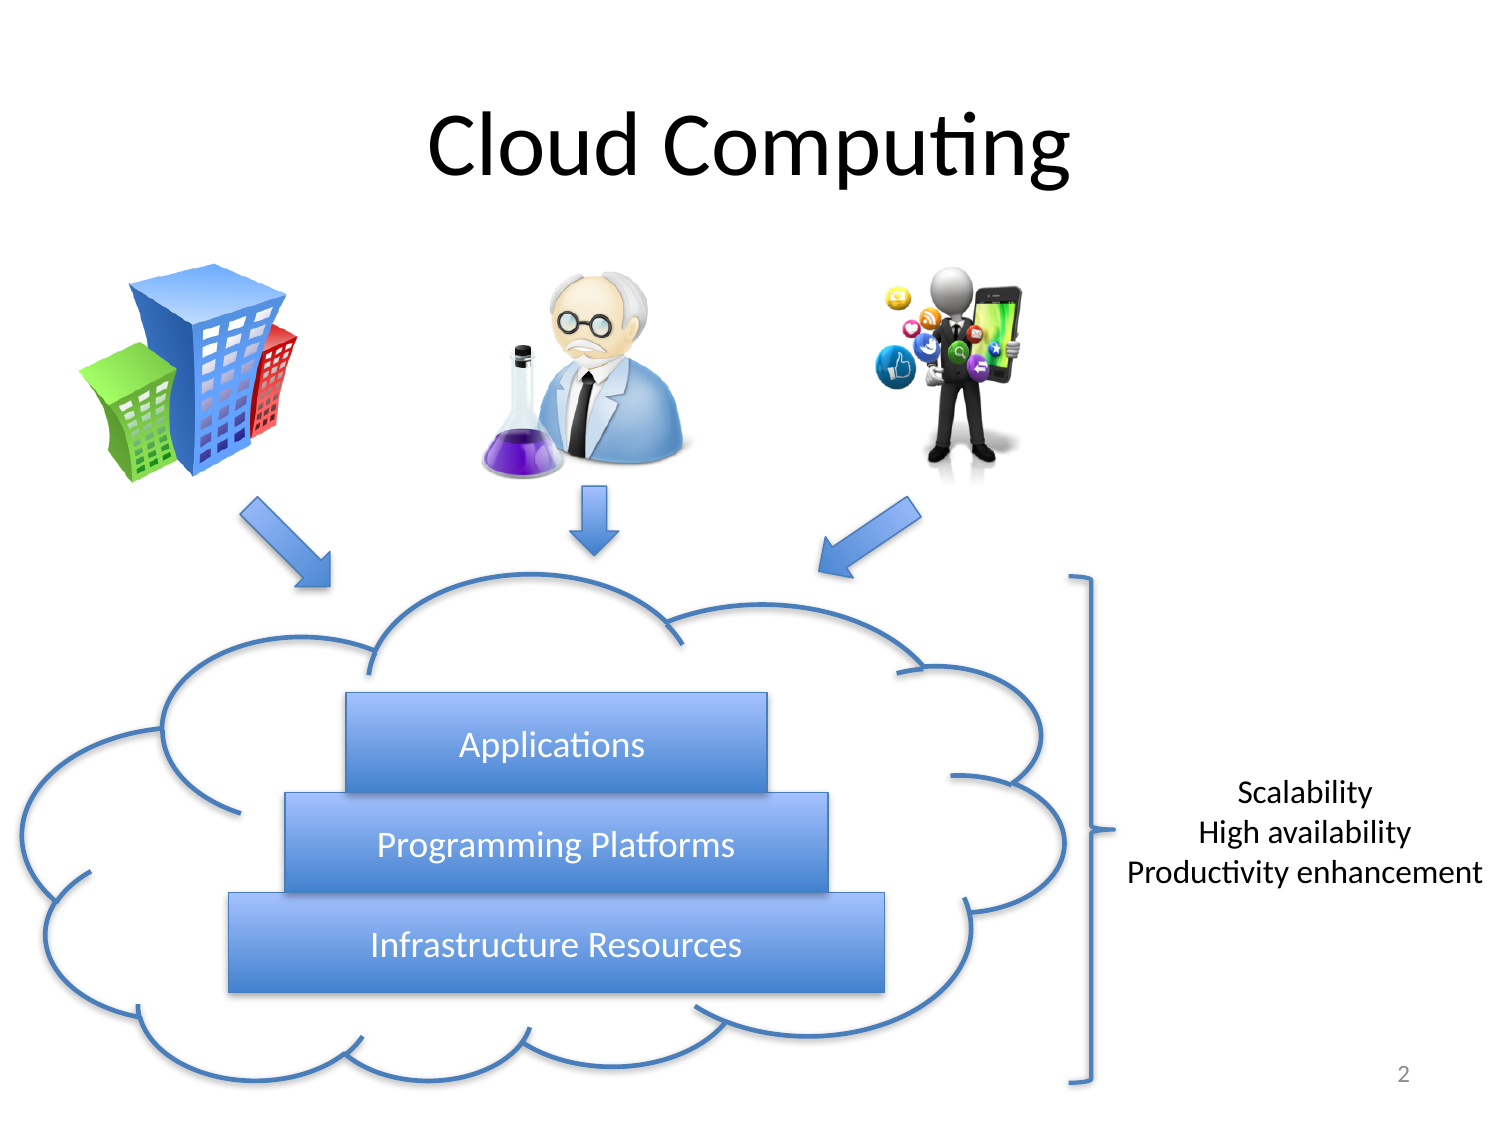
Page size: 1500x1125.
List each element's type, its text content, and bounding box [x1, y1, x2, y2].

text_box Programming Platforms [284, 792, 829, 893]
text_box [569, 496, 620, 557]
slide_number 2 [1074, 1042, 1425, 1103]
text_box [239, 496, 331, 588]
text_box Scalability High availability Productivity enhancement [1066, 762, 1500, 940]
text_box [818, 496, 922, 579]
text_box [21, 573, 1062, 1082]
picture [850, 260, 1048, 487]
text_box [1068, 574, 1094, 762]
title Cloud Computing [75, 45, 1425, 233]
text_box Applications [345, 692, 768, 793]
picture [472, 260, 699, 487]
picture [74, 260, 301, 487]
text_box [1068, 940, 1094, 1085]
text_box Infrastructure Resources [228, 892, 885, 993]
